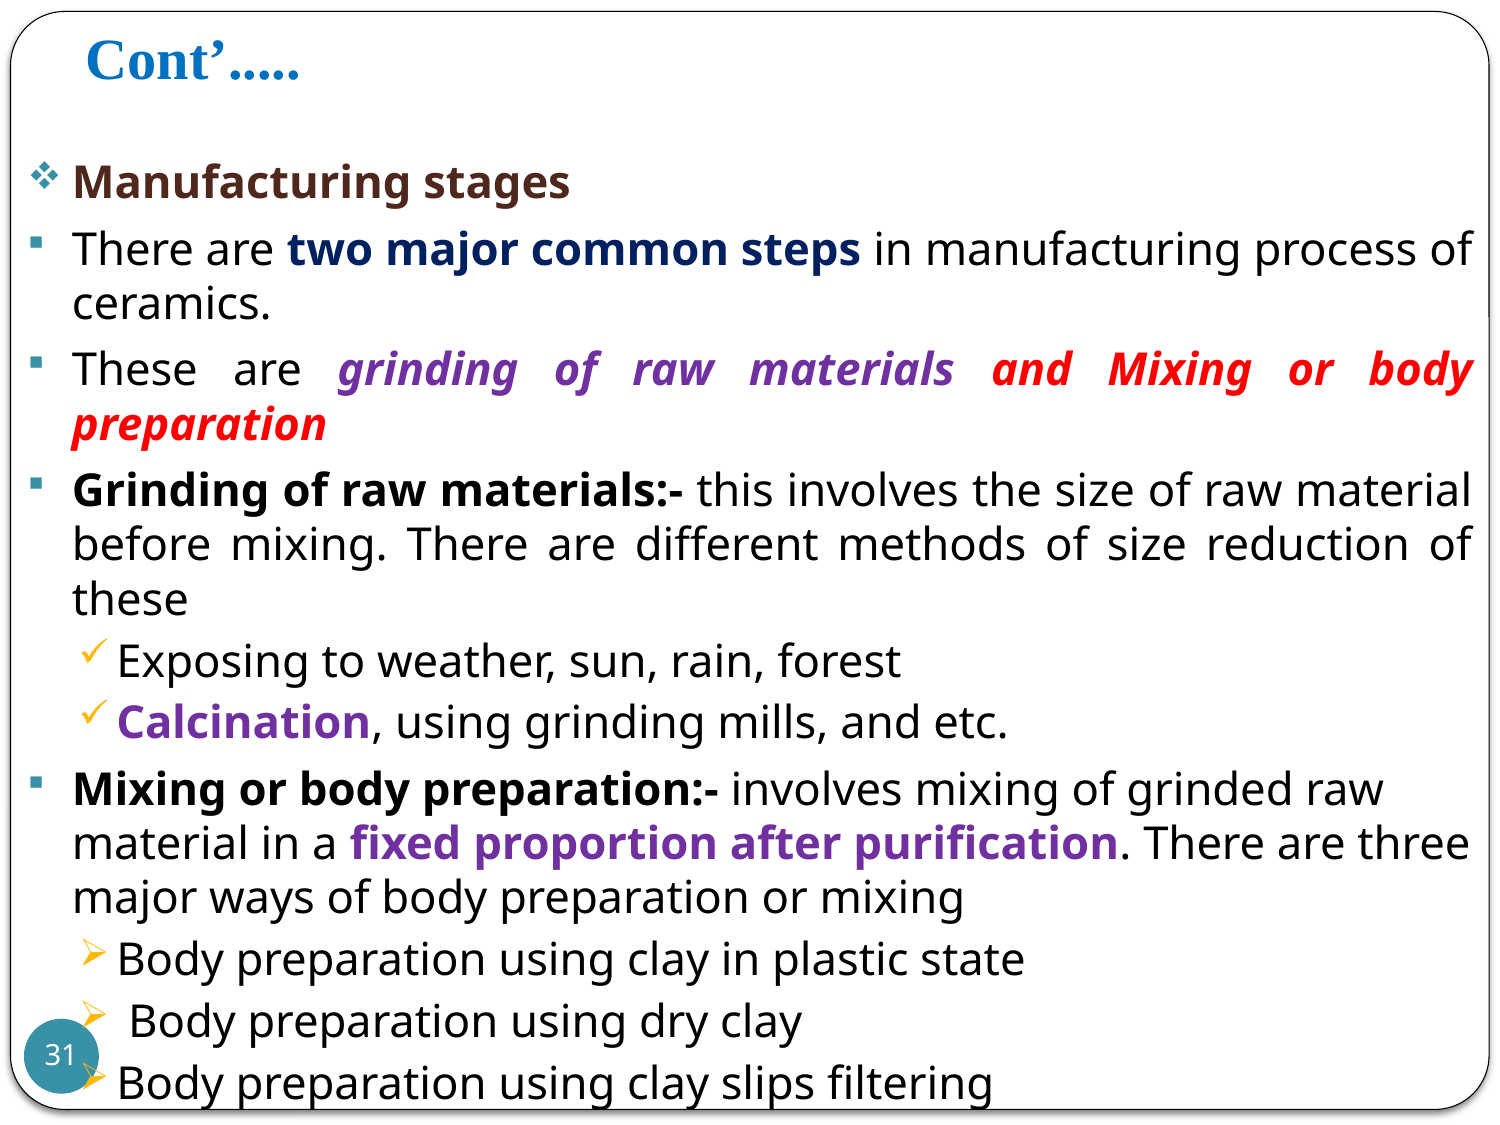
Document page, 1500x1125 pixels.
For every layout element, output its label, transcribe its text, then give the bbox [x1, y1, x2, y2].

title Cont’..... [56, 1, 1444, 75]
list Manufacturing stages There are two major common steps in manufacturing process of ceramics. These are grinding of raw materials and Mixing or body preparation Grinding of raw materials:- this involves the size of raw material before mixing. There are different methods of size reduction of these Exposing to weather, sun, rain, forest Calcination, using grinding mills, and etc. Mixing or body preparation:- involves mixing of grinded raw material in a fixed proportion after purification. There are three major ways of body preparation or mixing Body preparation using clay in plastic state Body preparation using dry clay Body preparation using clay slips filtering [12, 75, 1488, 1125]
